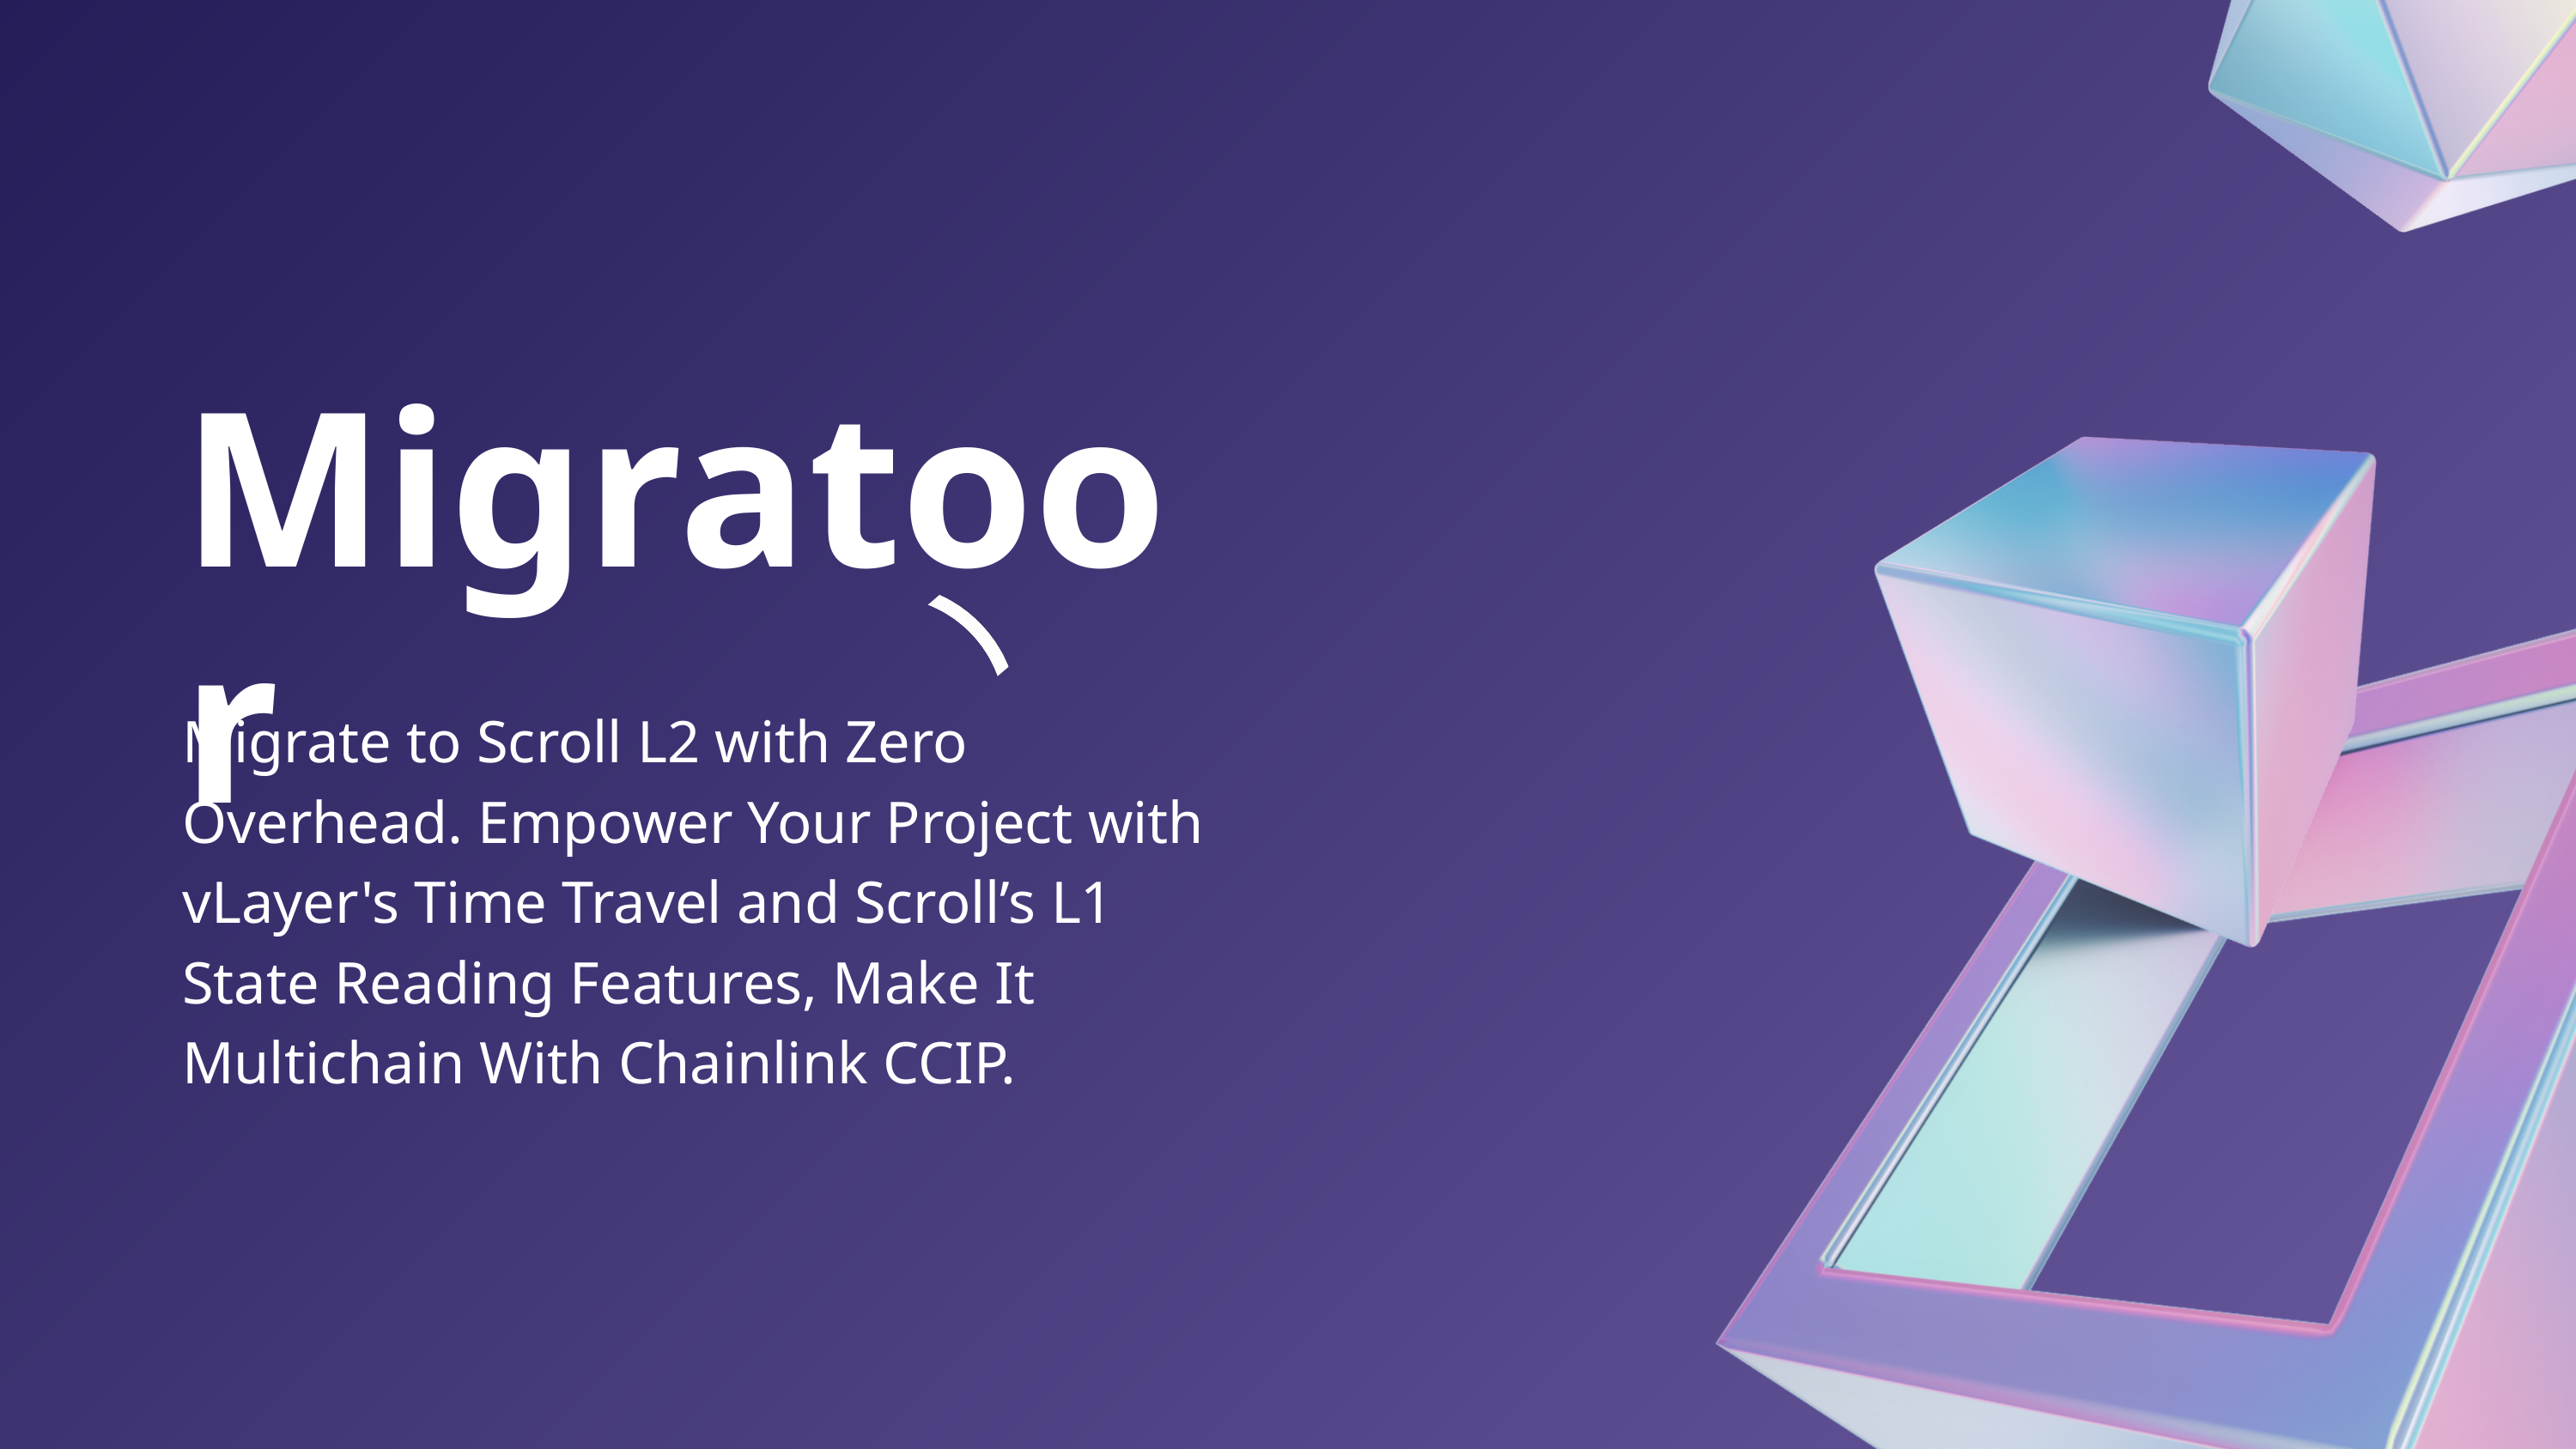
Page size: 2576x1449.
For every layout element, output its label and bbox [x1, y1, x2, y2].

text_box [1715, 583, 2576, 1449]
text_box [1874, 436, 2377, 948]
text_box [182, 362, 1245, 1086]
text_box [2208, 0, 2576, 233]
